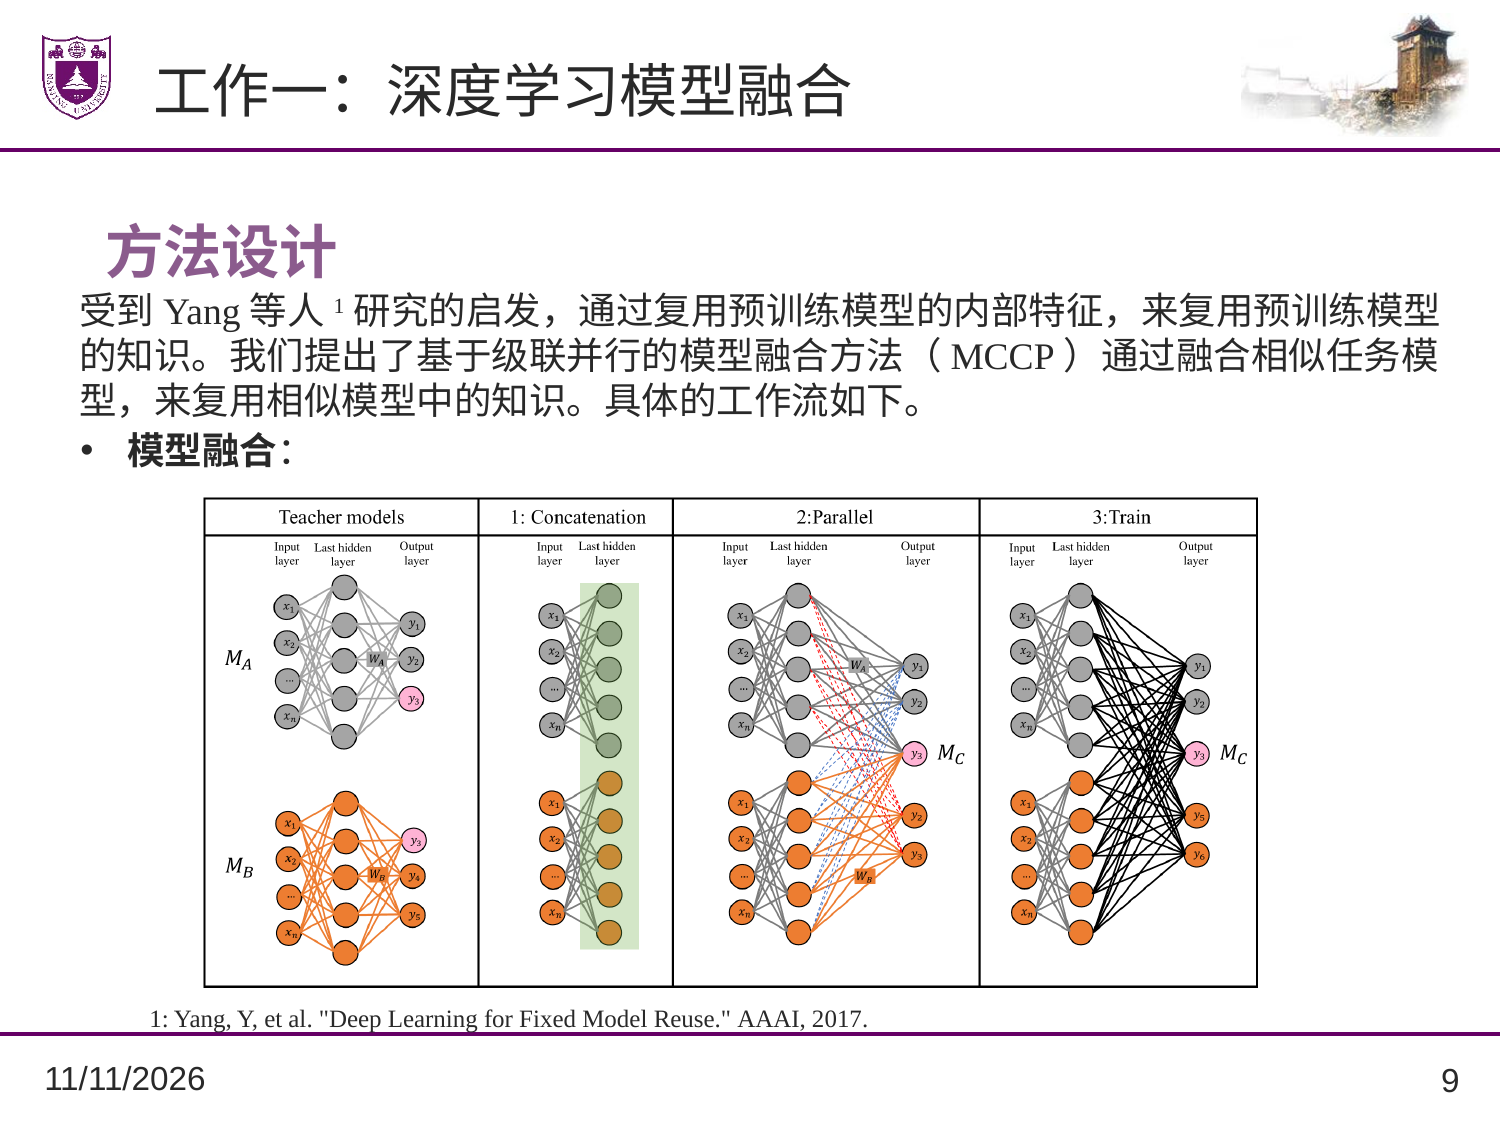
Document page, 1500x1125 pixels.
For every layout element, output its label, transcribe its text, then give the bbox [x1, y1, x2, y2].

picture [194, 491, 1269, 994]
text_box 方法设计 [90, 158, 1442, 280]
picture [1222, 0, 1500, 137]
picture [42, 35, 111, 120]
text_box 模型融合： [65, 419, 330, 479]
text_box 受到Yang等人1研究的启发，通过复用预训练模型的内部特征，来复用预训练模型的知识。我们提出了基于级联并行的模型融合方法（MCCP）通过融合相似任务模型，来复用相似模型中的知识。具体的工作流如下。 [64, 280, 1480, 430]
text_box 工作一：深度学习模型融合 [112, 46, 1424, 139]
text_box 1: Yang, Y, et al. "Deep Learning for Fixed Model Reuse." AAAI, 2017. [29, 992, 1125, 1034]
